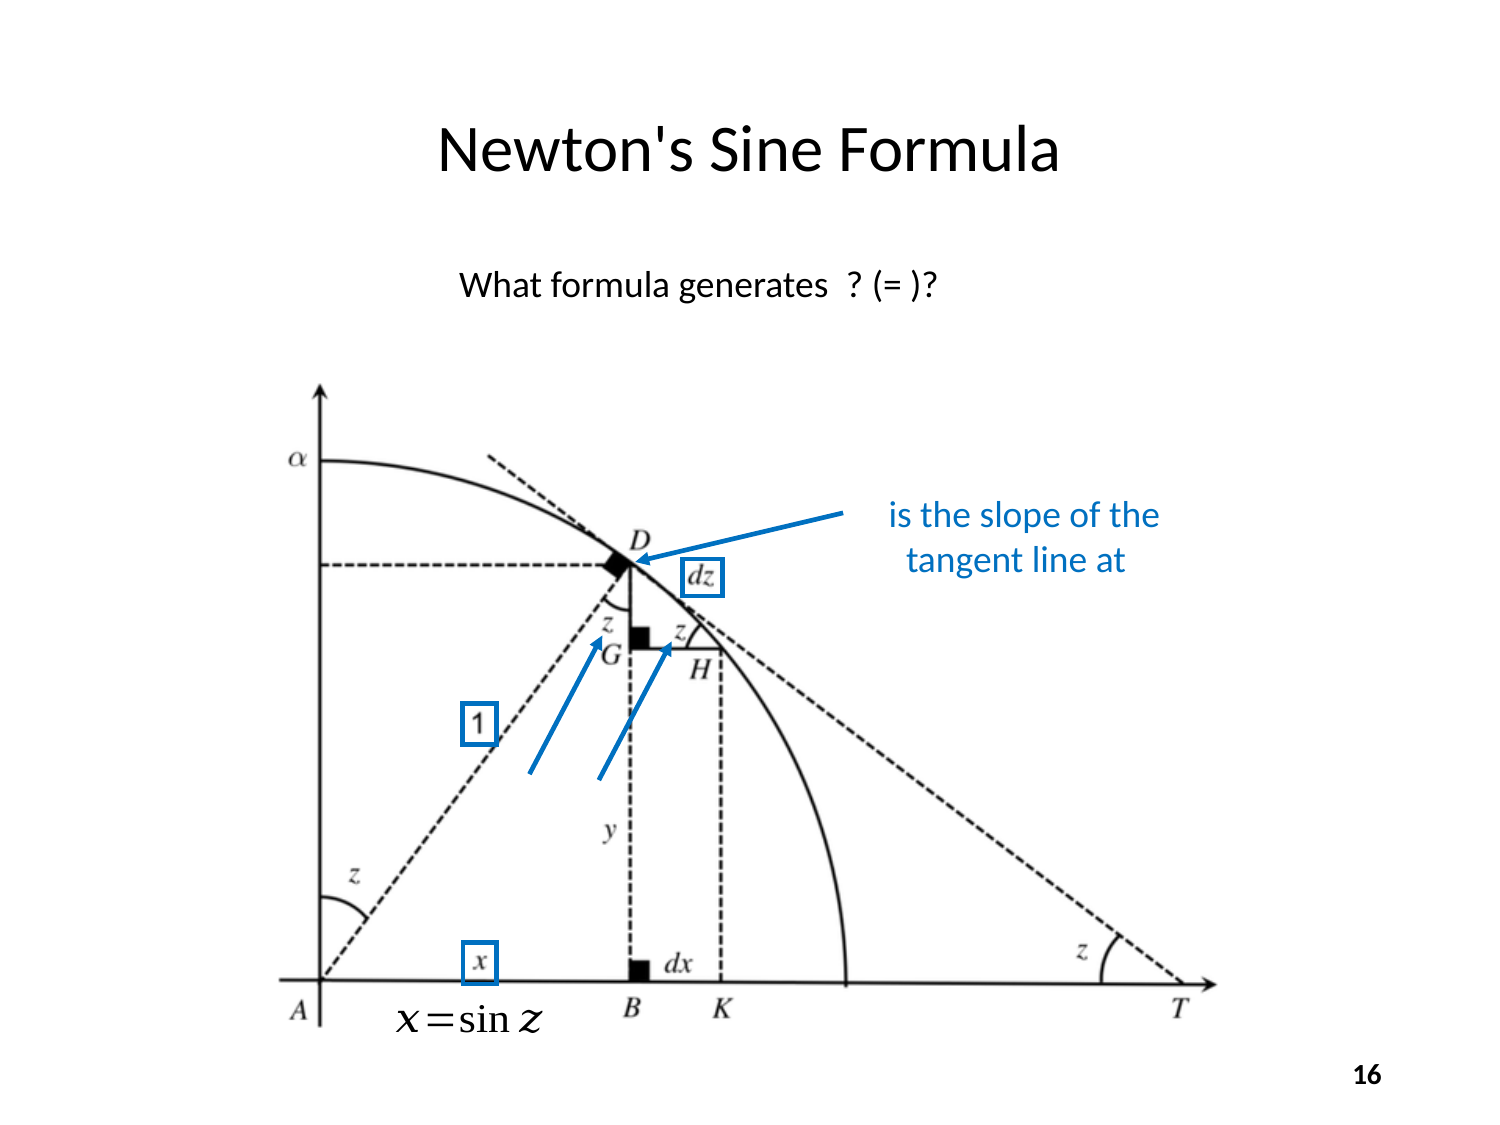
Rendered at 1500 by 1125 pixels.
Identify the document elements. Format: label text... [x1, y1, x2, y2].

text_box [529, 635, 603, 775]
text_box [598, 641, 672, 781]
picture [254, 357, 1246, 1043]
slide_number 16 [1059, 1042, 1397, 1103]
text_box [635, 512, 844, 562]
title Newton's Sine Formula [103, 59, 1397, 241]
